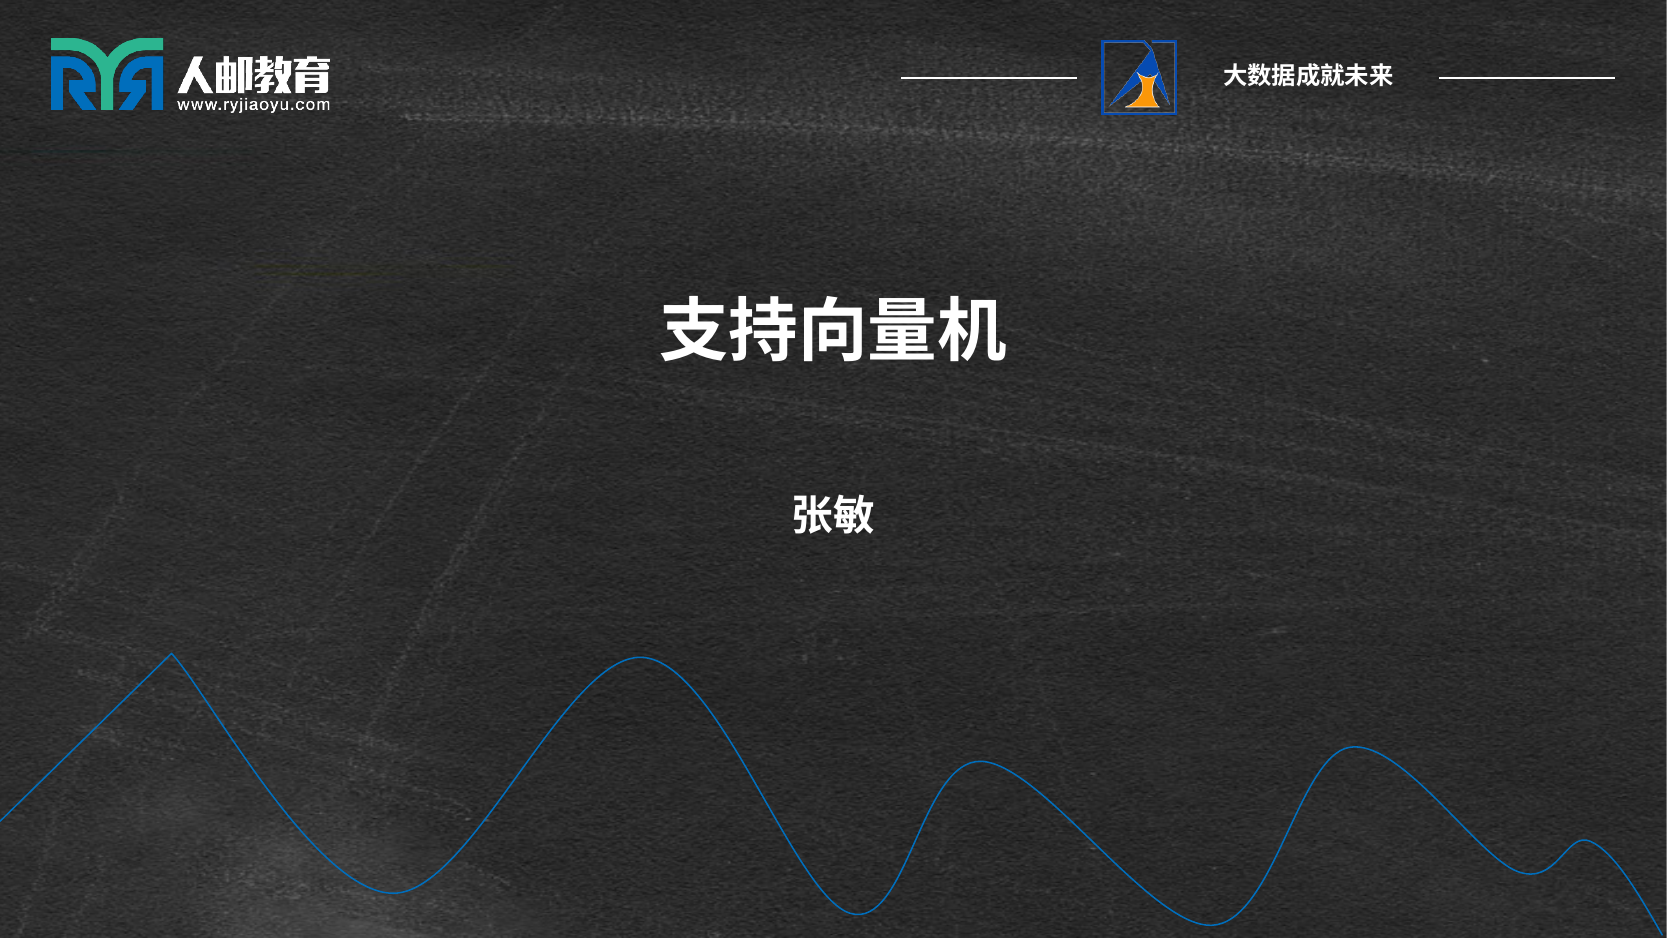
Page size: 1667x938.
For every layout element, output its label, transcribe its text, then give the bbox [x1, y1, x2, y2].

picture [0, 0, 1667, 938]
title 支持向量机 [372, 280, 1294, 376]
